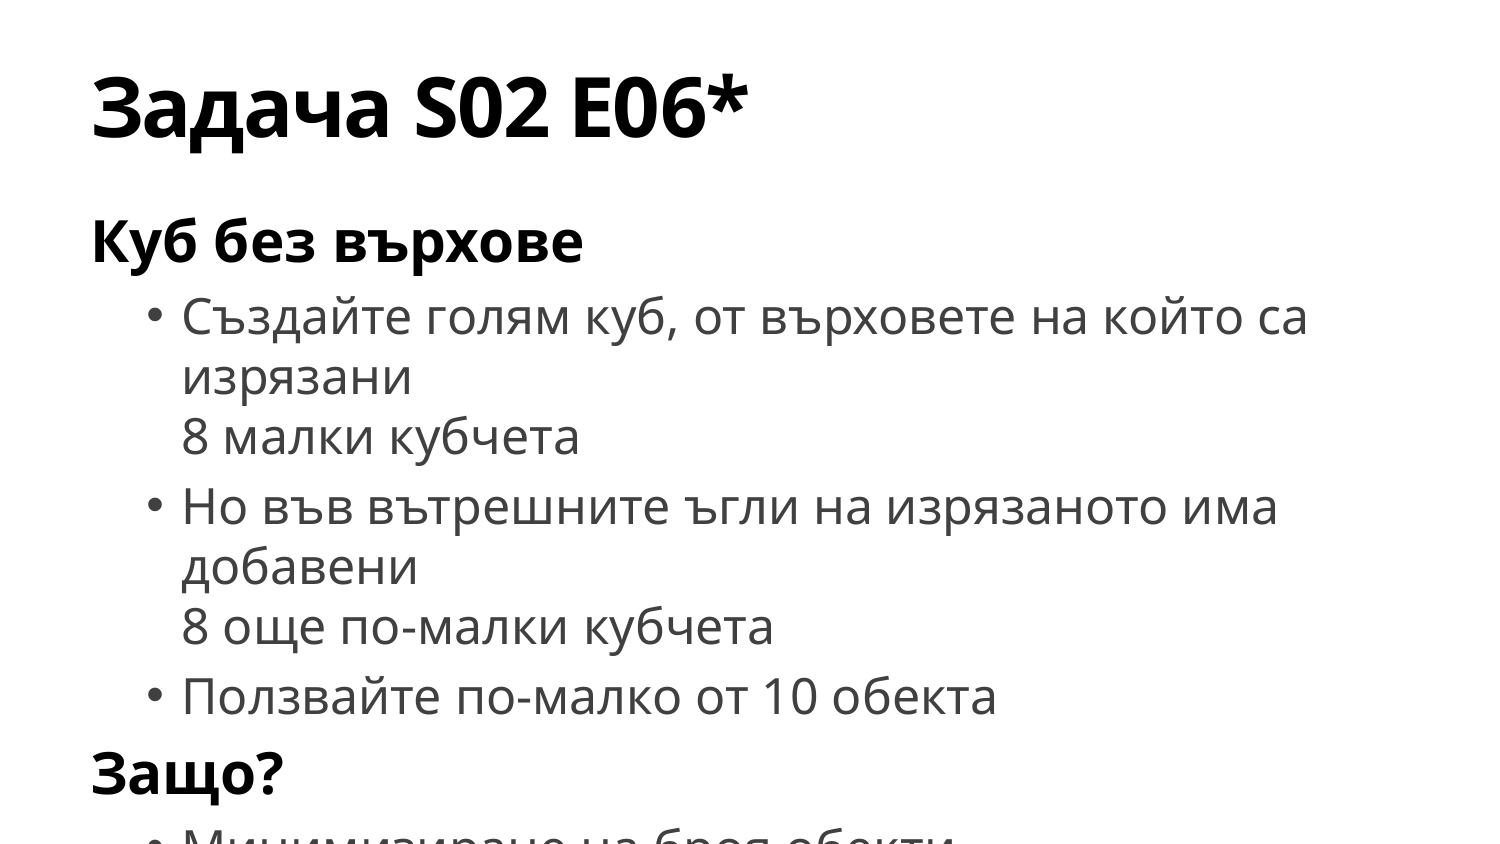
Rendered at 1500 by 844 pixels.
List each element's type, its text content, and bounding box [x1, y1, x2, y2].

list Куб без върхове Създайте голям куб, от върховете на който са изрязани 8 малки кубчета Но във вътрешните ъгли на изрязаното има добавени 8 още по-малки кубчета Ползвайте по-малко от 10 обекта Защо? Минимизиране на броя обекти [75, 196, 1500, 825]
title Задача S02 E06* [75, 33, 1500, 175]
